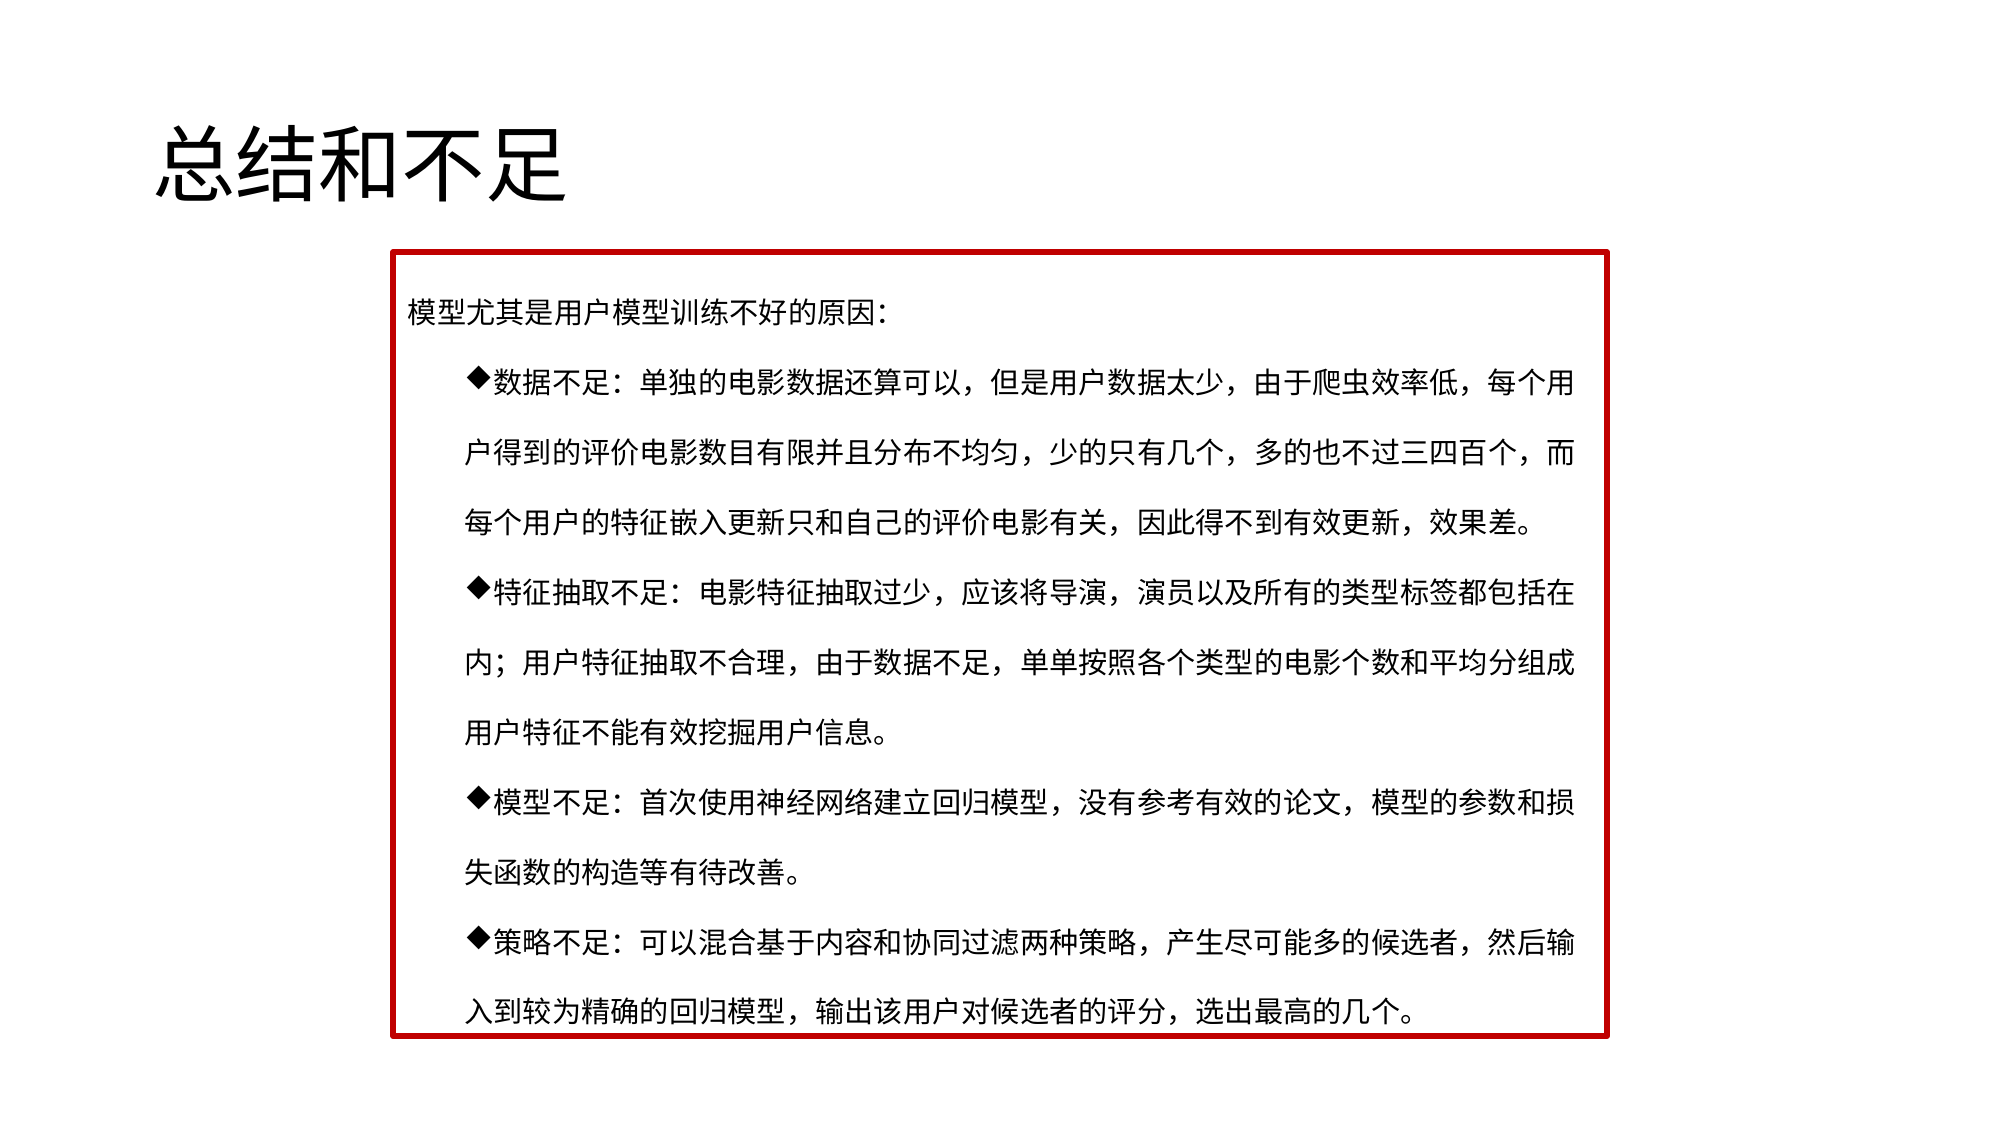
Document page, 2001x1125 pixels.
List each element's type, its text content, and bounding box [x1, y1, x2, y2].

text_box 模型尤其是用户模型训练不好的原因： 数据不足：单独的电影数据还算可以，但是用户数据太少，由于爬虫效率低，每个用户得到的评价电影数目有限并且分布不均匀，少的只有几个，多的也不过三四百个，而每个用户的特征嵌入更新只和自己的评价电影有关，因此得不到有效更新，效果差。 特征抽取不足：电影特征抽取过少，应该将导演，演员以及所有的类型标签都包括在内；用户特征抽取不合理，由于数据不足，单单按照各个类型的电影个数和平均分组成用户特征不能有效挖掘用户信息。 模型不足：首次使用神经网络建立回归模型，没有参考有效的论文，模型的参数和损失函数的构造等有待改善。 策略不足：可以混合基于内容和协同过滤两种策略，产生尽可能多的候选者，然后输入到较为精确的回归模型，输出该用户对候选者的评分，选出最高的几个。 [393, 252, 1607, 1037]
title 总结和不足 [137, 59, 1863, 278]
